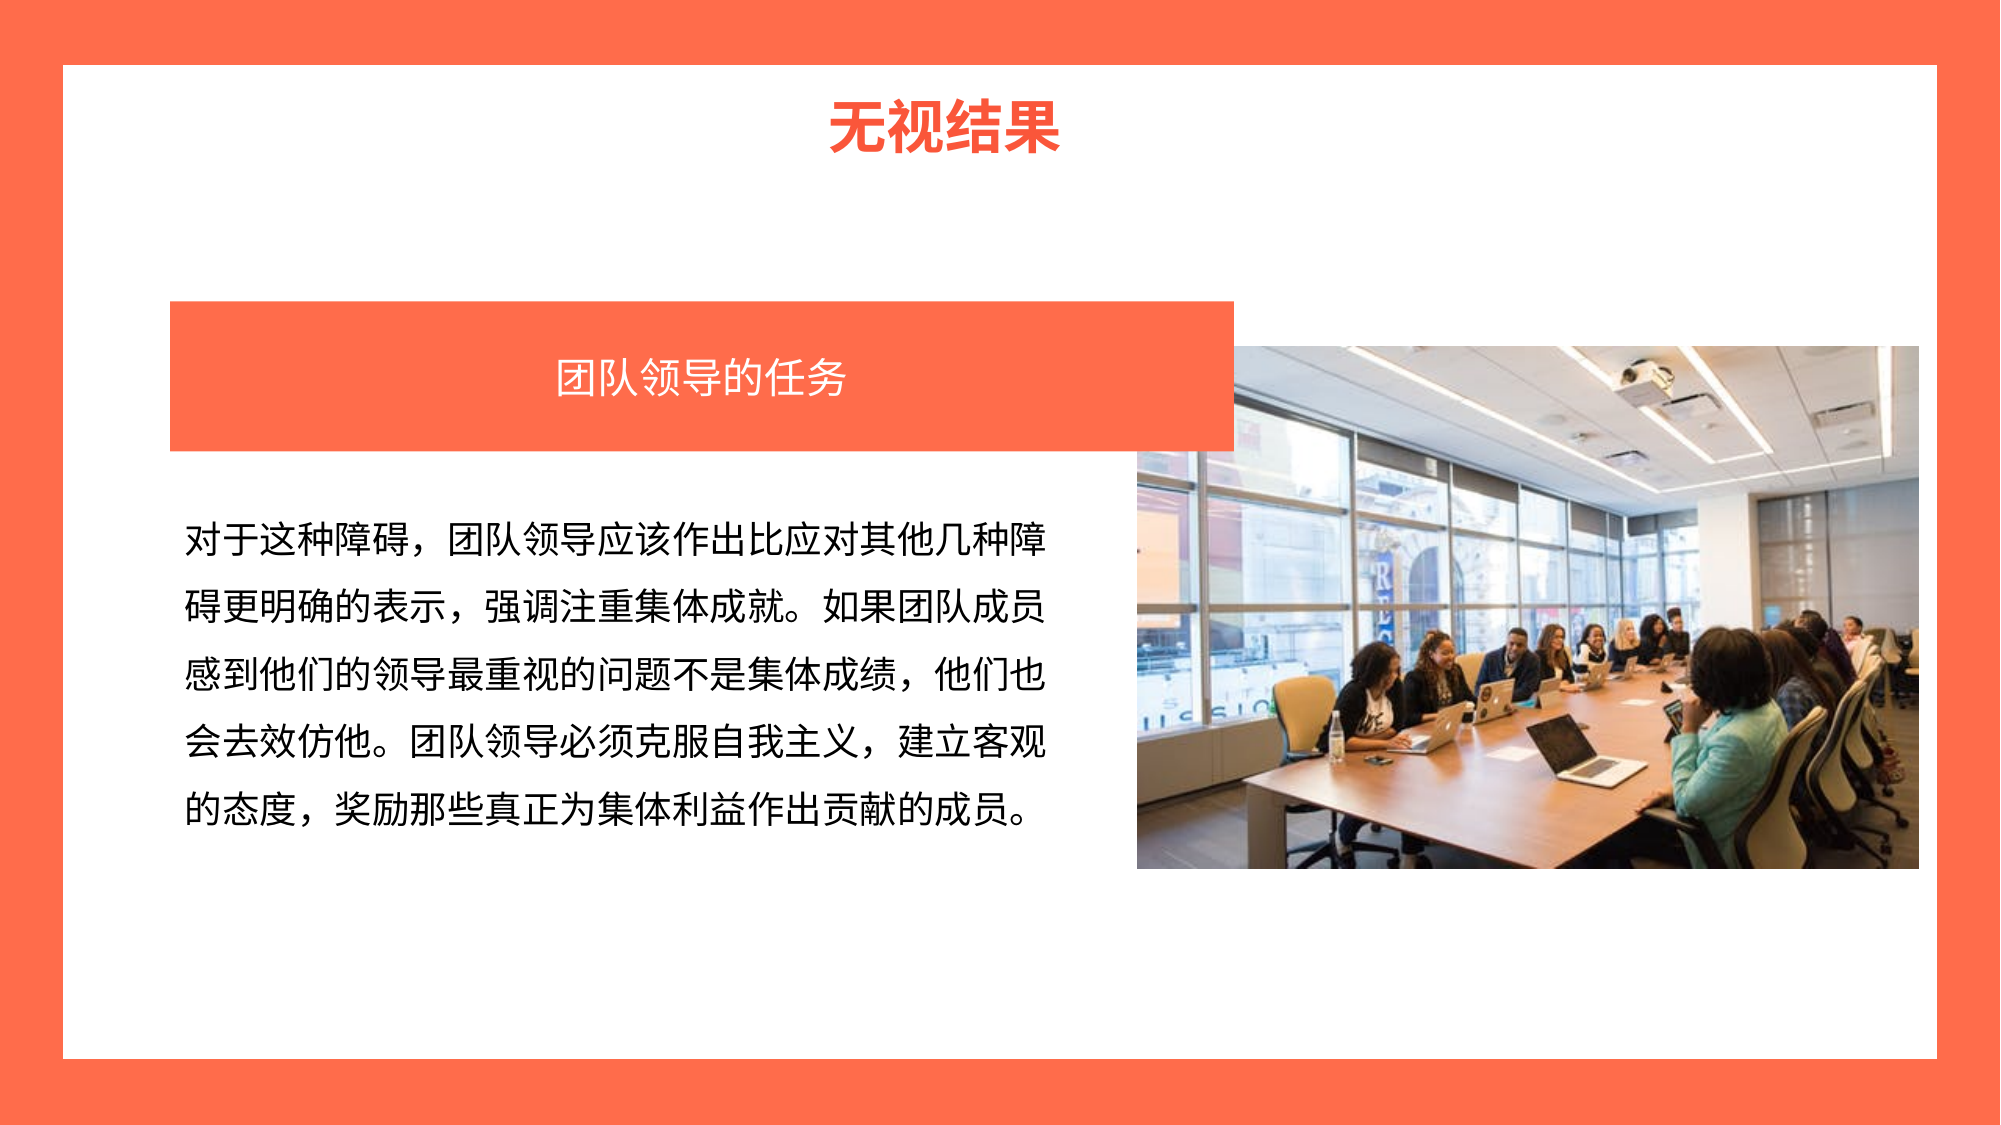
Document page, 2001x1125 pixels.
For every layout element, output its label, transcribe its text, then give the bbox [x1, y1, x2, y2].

picture [63, 65, 1937, 1059]
text_box 对于这种障碍，团队领导应该作出比应对其他几种障碍更明确的表示，强调注重集体成就。如果团队成员感到他们的领导最重视的问题不是集体成绩，他们也会去效仿他。团队领导必须克服自我主义，建立客观的态度，奖励那些真正为集体利益作出贡献的成员。 [170, 485, 1085, 839]
text_box 团队领导的任务 [169, 300, 1235, 452]
text_box 无视结果 [814, 83, 1186, 168]
